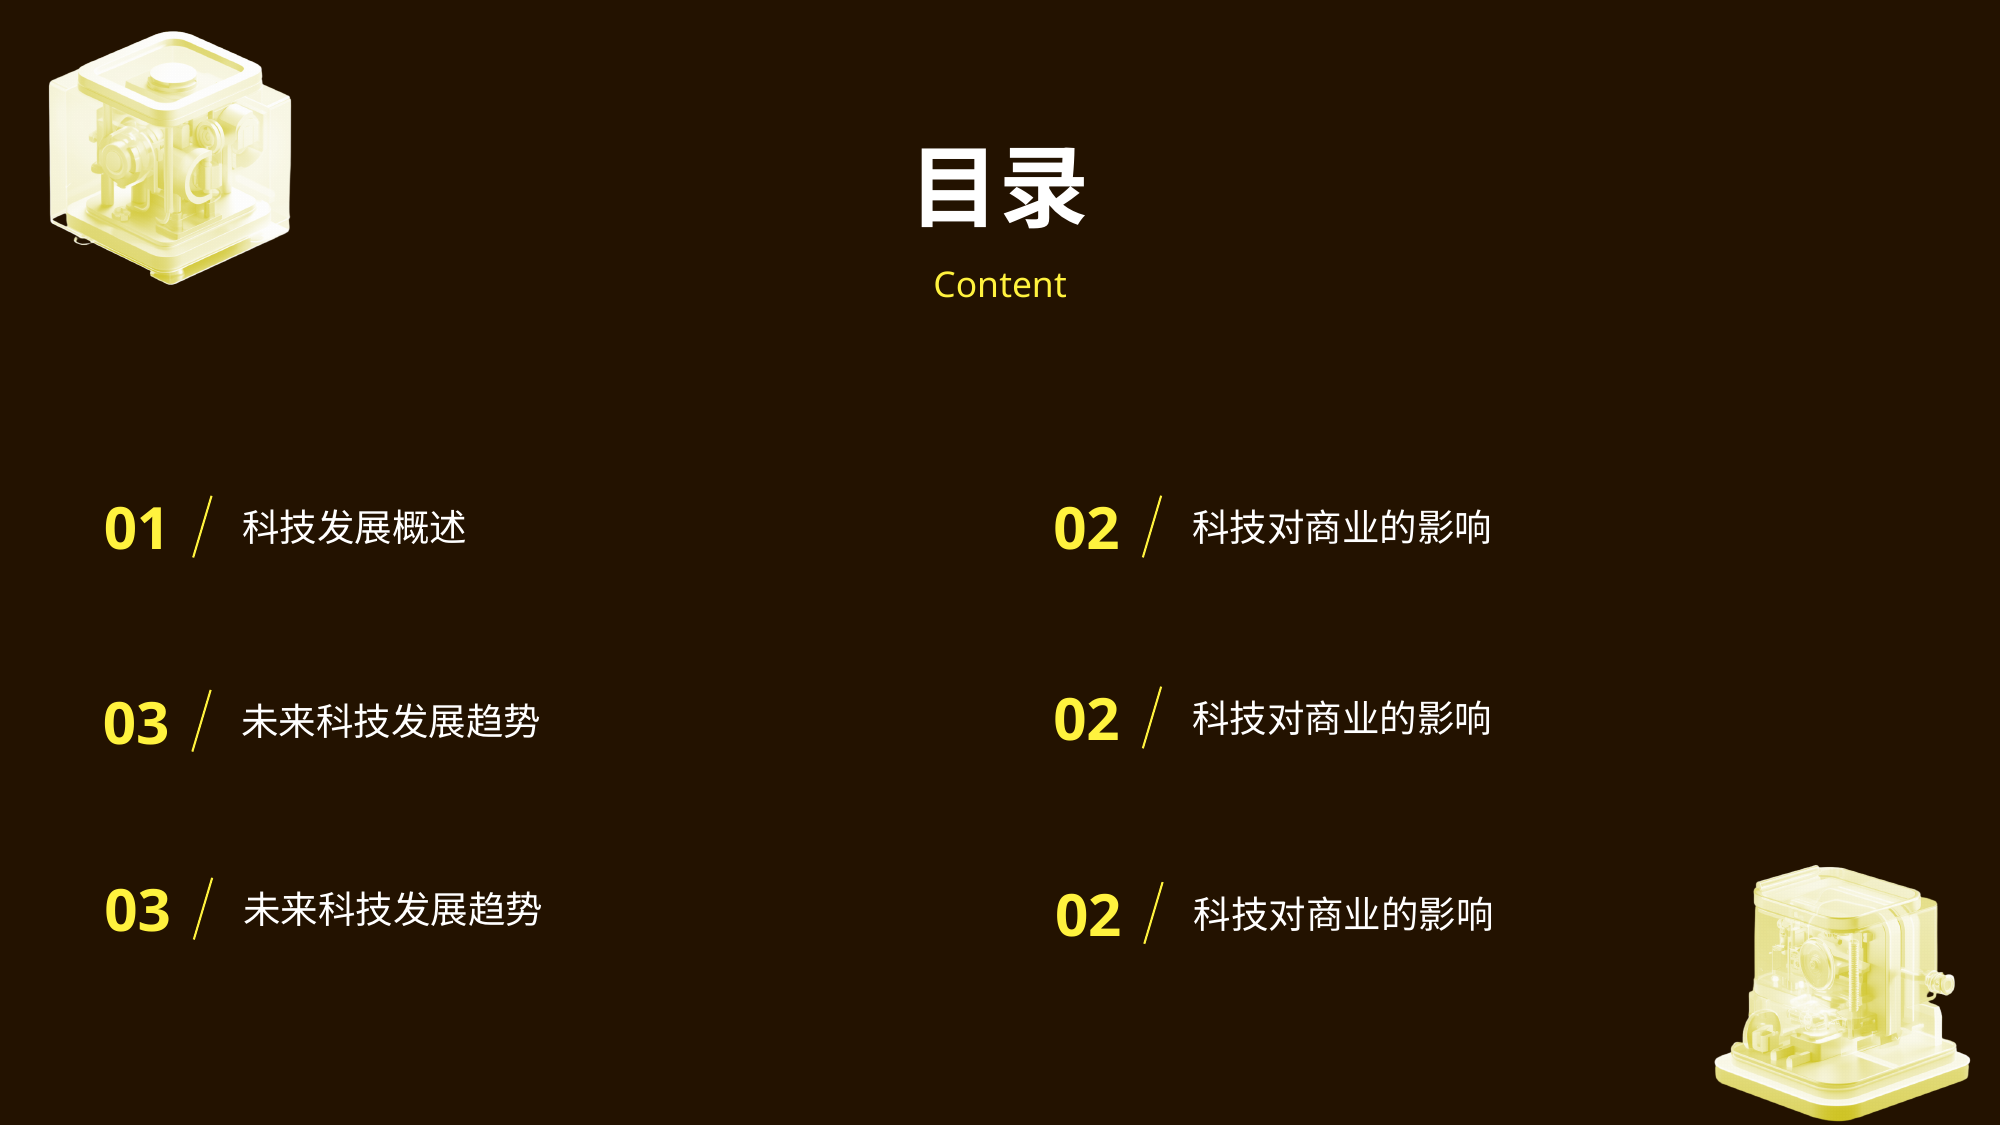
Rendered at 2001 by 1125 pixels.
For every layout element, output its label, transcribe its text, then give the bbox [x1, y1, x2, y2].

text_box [89, 856, 976, 962]
picture [1710, 860, 1973, 1125]
picture [42, 28, 297, 289]
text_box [88, 668, 975, 774]
text_box 目录 [783, 123, 1217, 247]
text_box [1040, 860, 1927, 966]
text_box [88, 474, 975, 580]
text_box Content [783, 254, 1217, 313]
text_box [1038, 474, 1925, 580]
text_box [1038, 665, 1925, 771]
